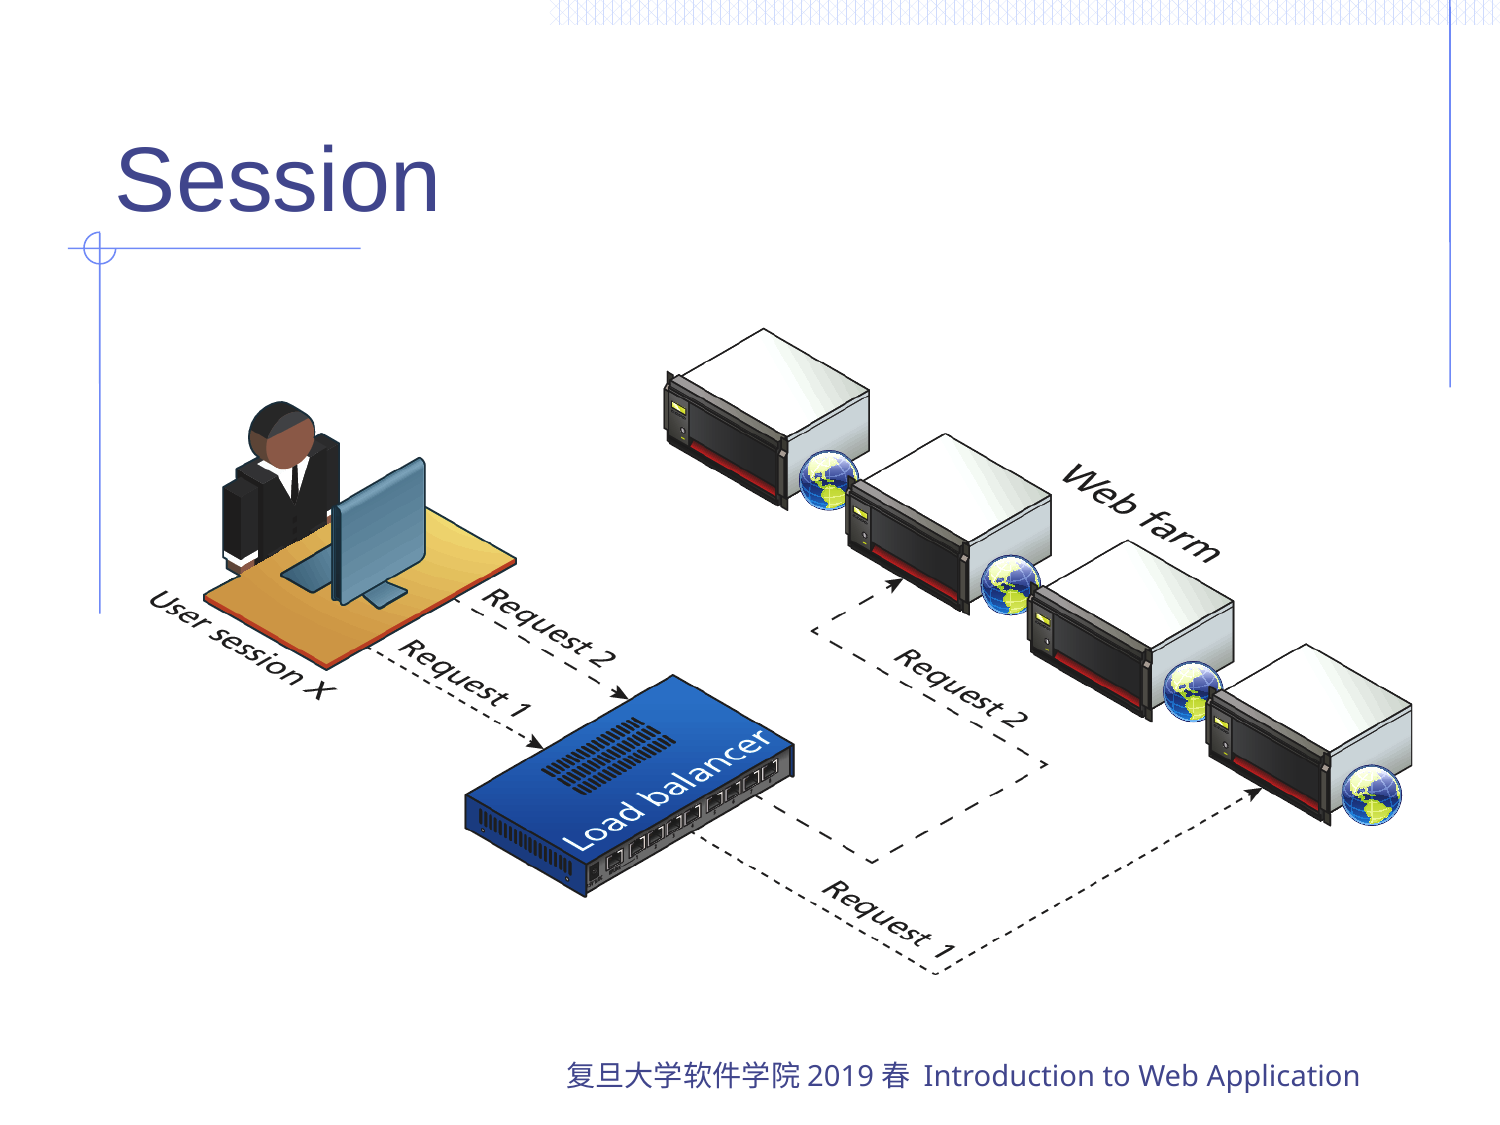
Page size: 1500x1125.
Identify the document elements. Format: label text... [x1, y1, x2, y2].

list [137, 325, 1413, 975]
title Session [99, 50, 1375, 238]
